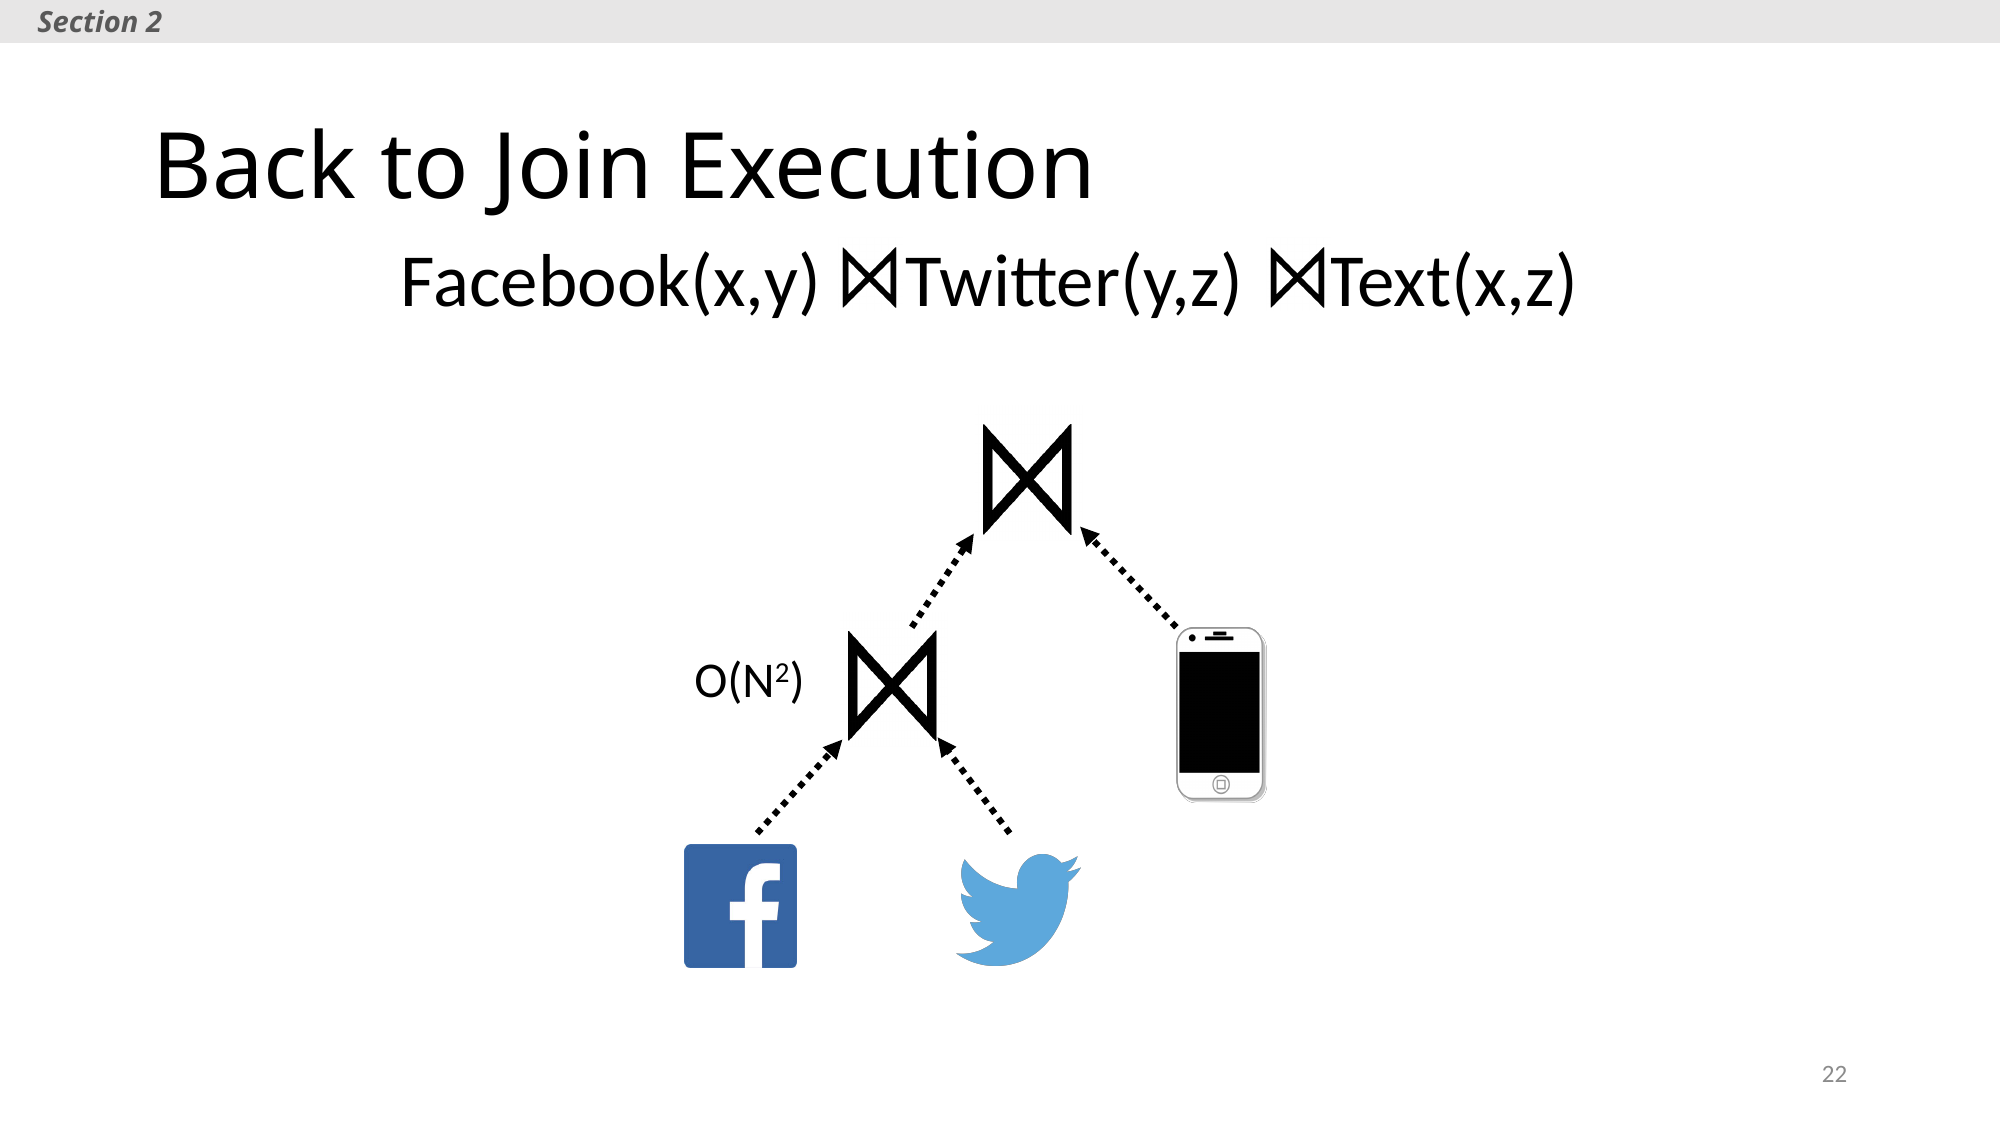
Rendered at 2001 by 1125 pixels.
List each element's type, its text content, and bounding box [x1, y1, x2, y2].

slide_number 22 [1412, 1042, 1863, 1103]
title Back to Join Execution [137, 59, 1863, 278]
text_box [0, 0, 2000, 47]
picture [1266, 237, 1331, 311]
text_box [664, 405, 1267, 968]
picture [838, 237, 903, 311]
text_box Facebook(x,y) Twitter(y,z) Text(x,z) [297, 224, 1700, 329]
